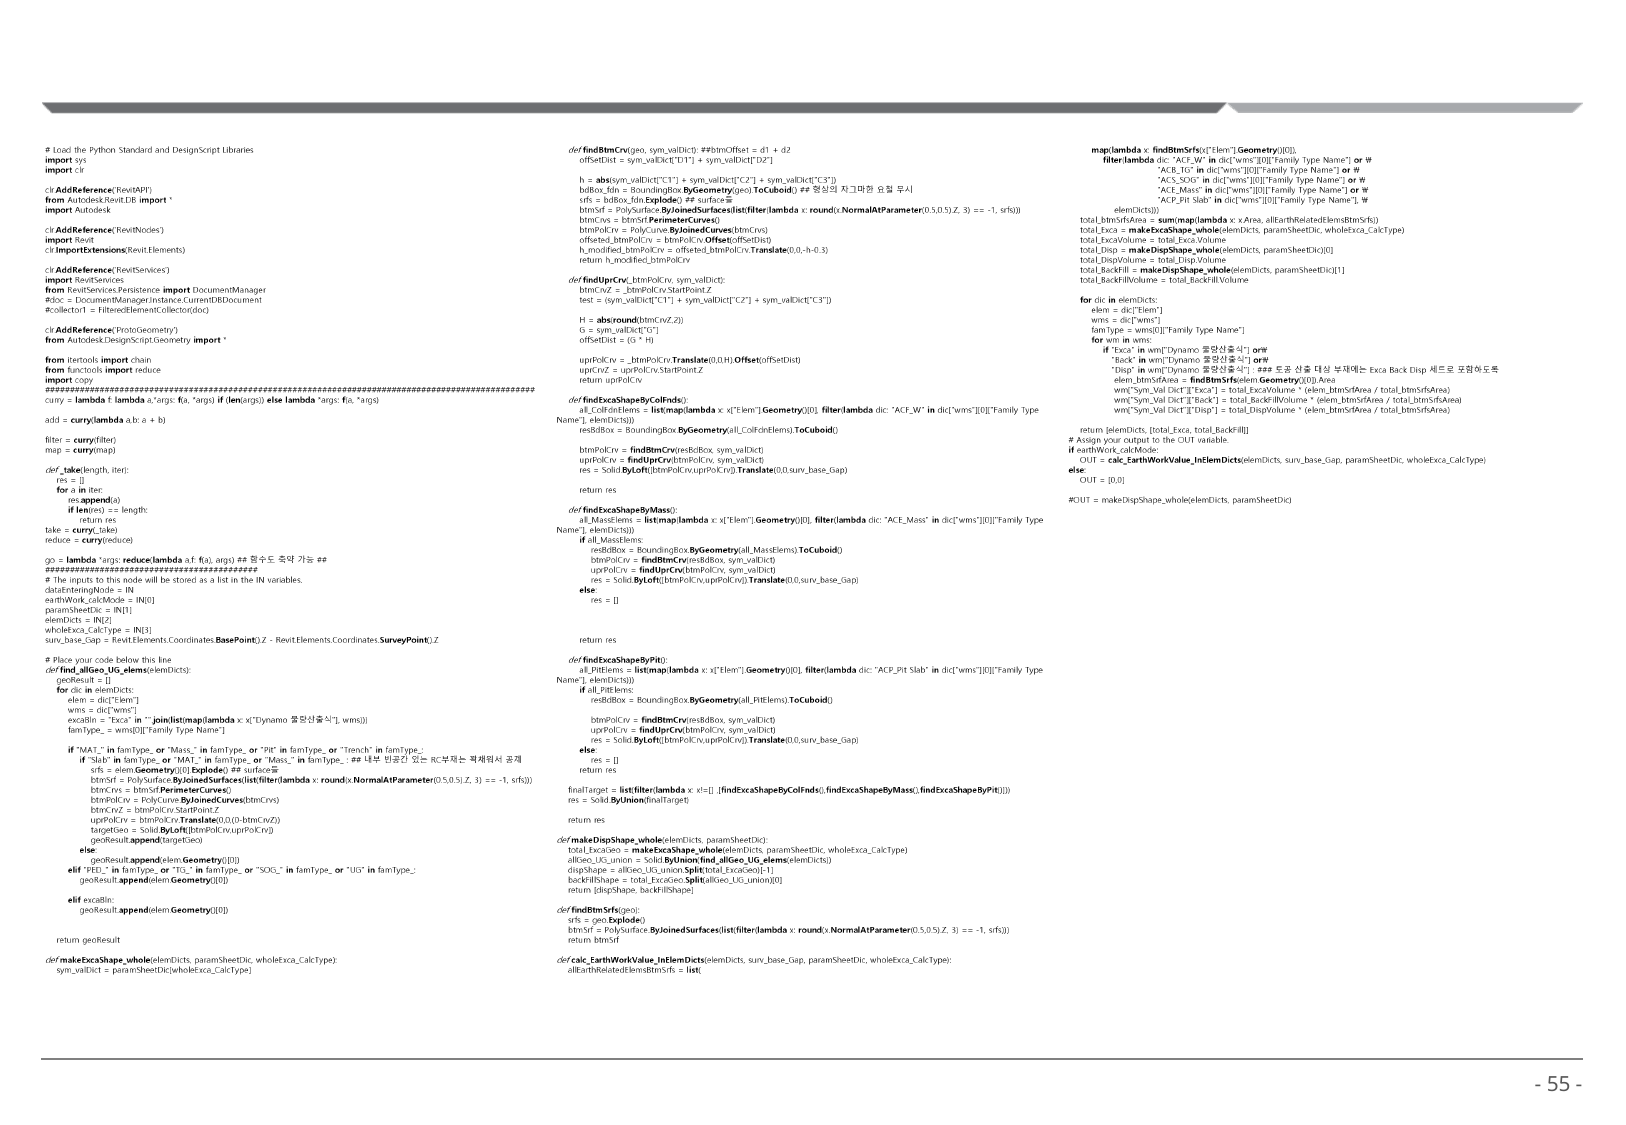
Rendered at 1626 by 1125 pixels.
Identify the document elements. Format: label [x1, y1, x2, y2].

picture [30, 137, 1595, 988]
picture [42, 102, 1583, 114]
